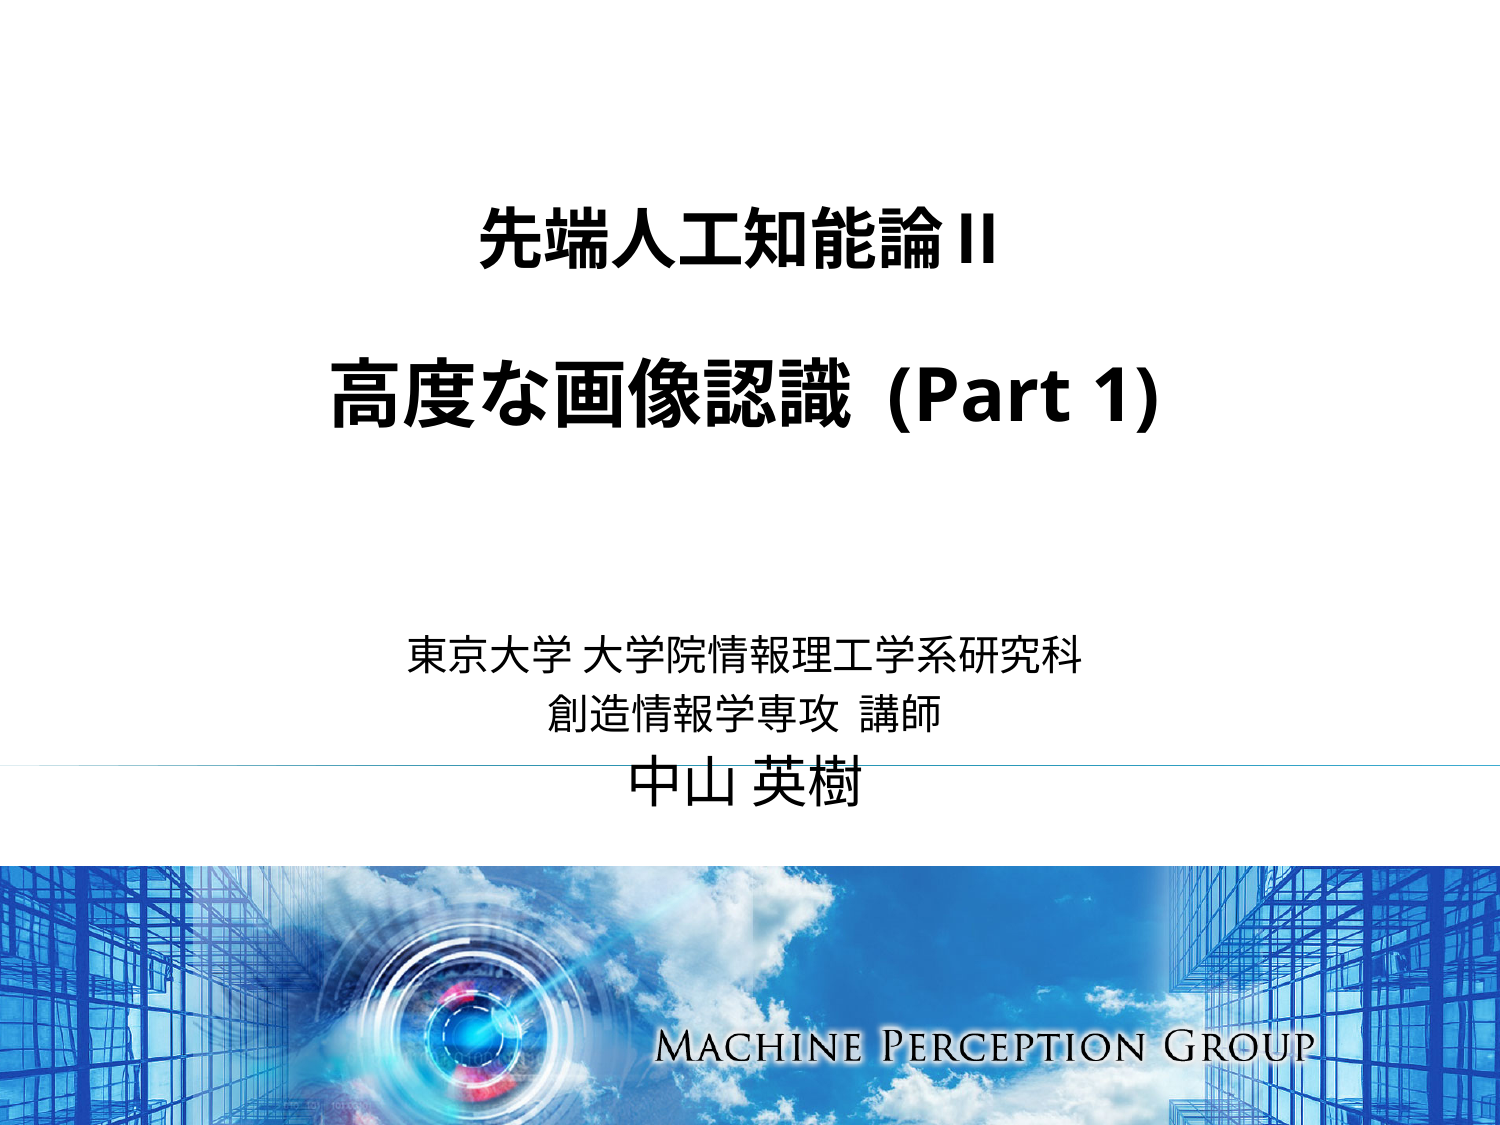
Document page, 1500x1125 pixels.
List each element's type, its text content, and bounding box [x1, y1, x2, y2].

subtitle 東京大学 大学院情報理工学系研究科 創造情報学専攻 講師 中山 英樹 [112, 621, 1388, 890]
picture [0, 866, 1500, 1125]
title 先端人工知能論Ⅱ 高度な画像認識 (Part 1) [53, 113, 1436, 445]
